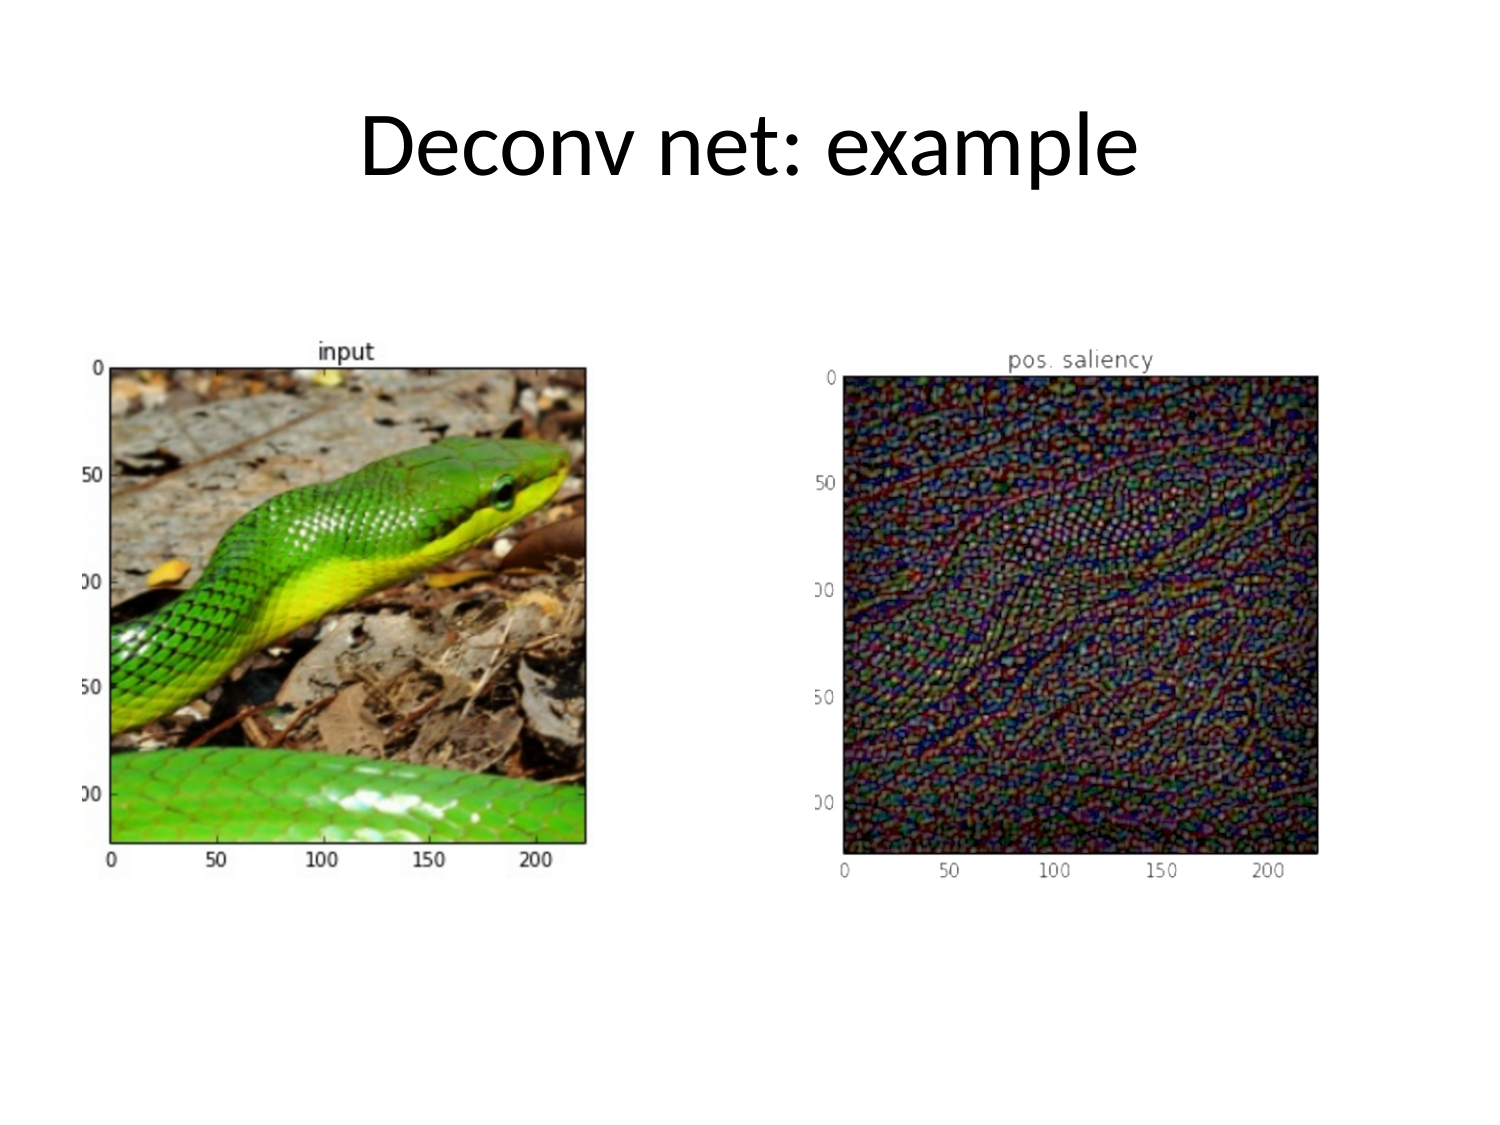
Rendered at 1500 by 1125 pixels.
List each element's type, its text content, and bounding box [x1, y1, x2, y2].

picture [815, 343, 1327, 884]
picture [82, 339, 594, 880]
title Deconv net: example [75, 45, 1425, 233]
